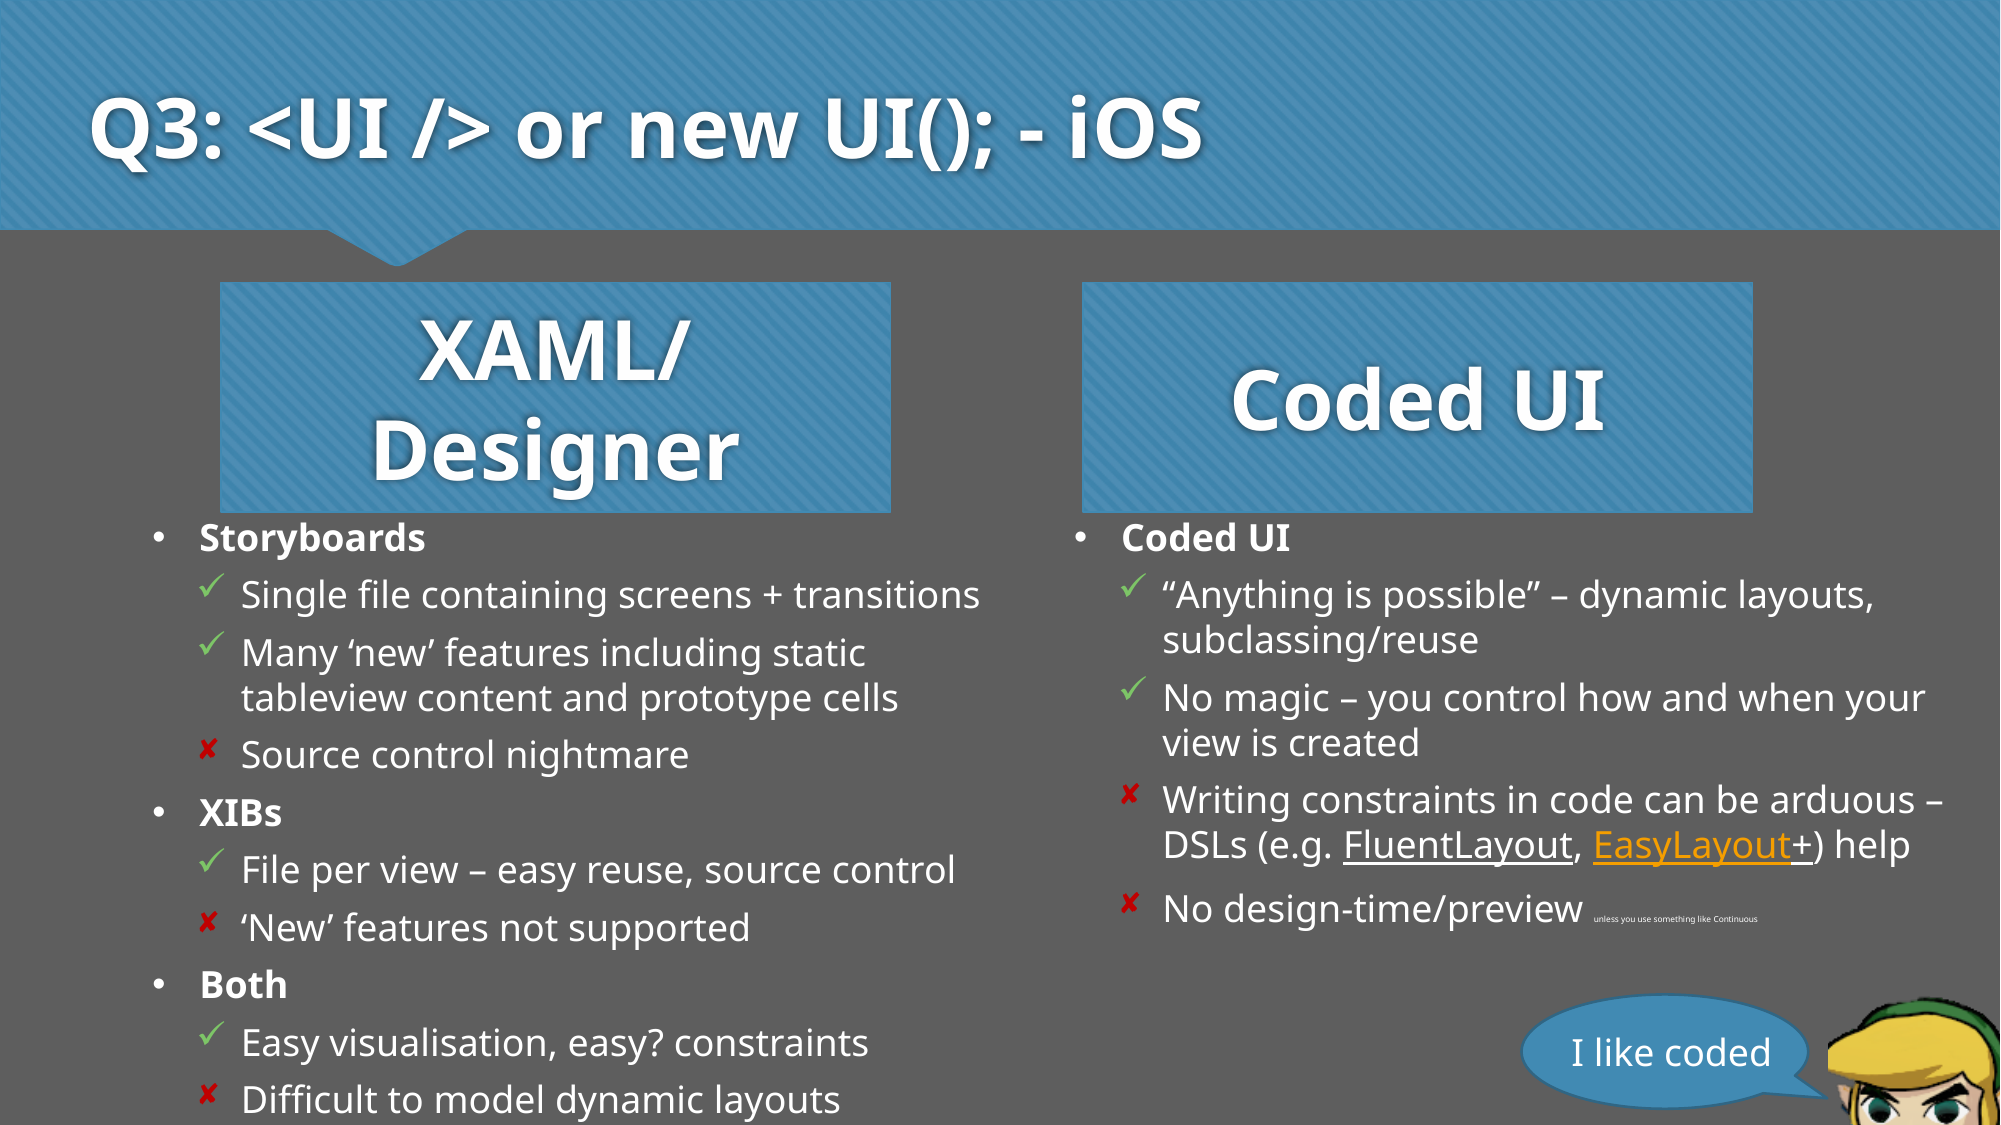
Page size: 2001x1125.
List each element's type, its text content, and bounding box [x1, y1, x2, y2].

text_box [1521, 958, 2000, 1125]
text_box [220, 282, 1753, 512]
text_box Storyboards Single file containing screens + transitions Many ‘new’ features including static tableview content and prototype cells Source control nightmare XIBs File per view – easy reuse, source control ‘New’ features not supported Both Easy visualisation, easy? constraints Difficult to model dynamic layouts [137, 506, 1006, 1125]
title Q3: <UI /> or new UI(); - iOS [72, 23, 1928, 183]
text_box Coded UI “Anything is possible” – dynamic layouts, subclassing/reuse No magic – you control how and when your view is created Writing constraints in code can be arduous – DSLs (e.g. FluentLayout, EasyLayout+) help No design-time/preview unless you use something like Continuous [1059, 506, 1979, 938]
